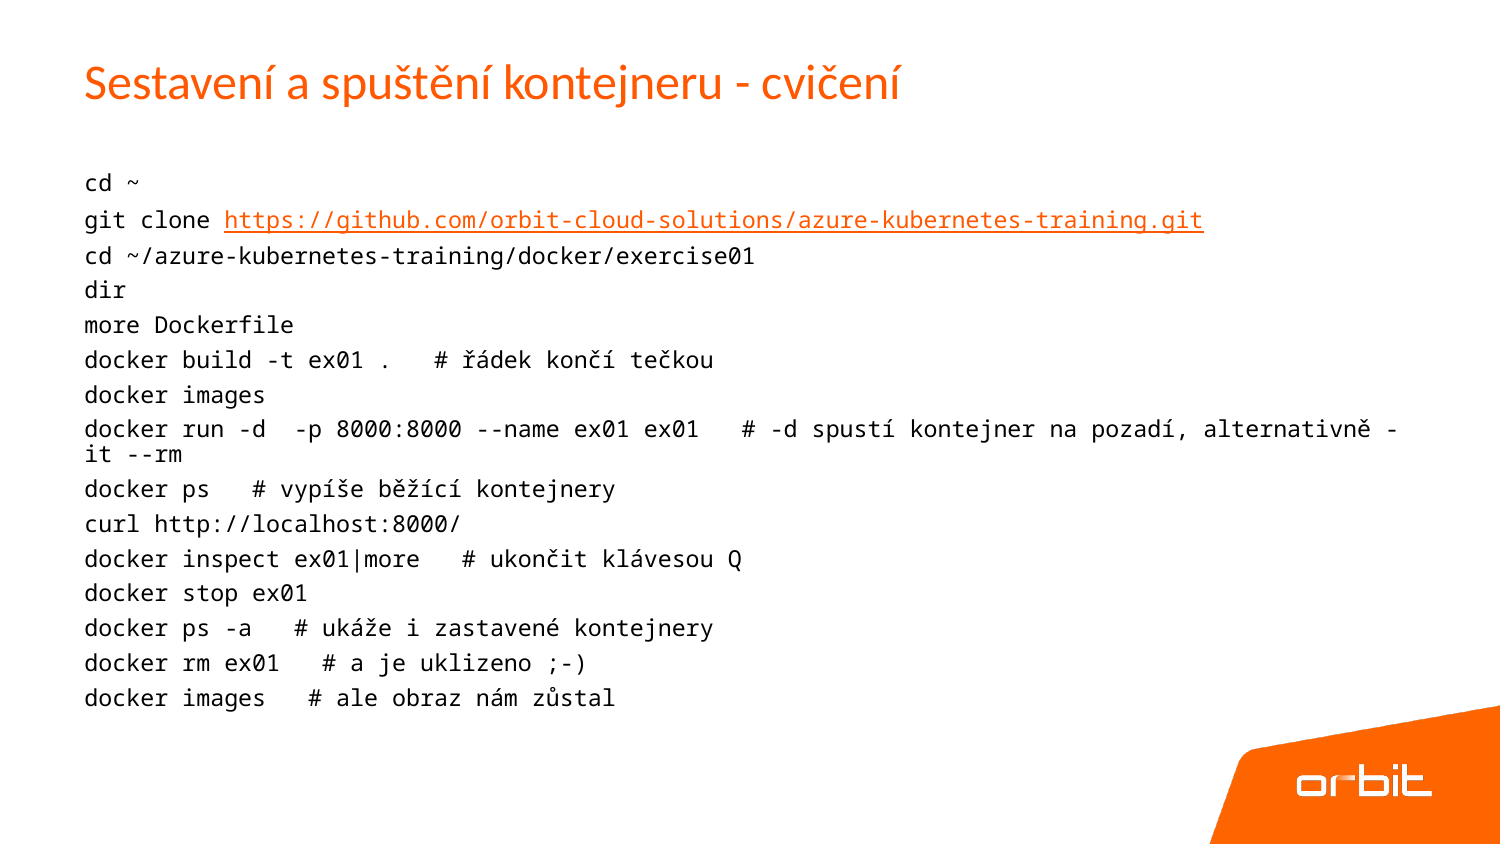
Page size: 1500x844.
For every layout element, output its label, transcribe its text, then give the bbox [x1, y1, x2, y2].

list cd ~ git clone https://github.com/orbit-cloud-solutions/azure-kubernetes-training.git cd ~/azure-kubernetes-training/docker/exercise01 dir more Dockerfile docker build -t ex01 . # řádek končí tečkou docker images docker run -d -p 8000:8000 --name ex01 ex01 # -d spustí kontejner na pozadí, alternativně -it --rm docker ps # vypíše běžící kontejnery curl http://localhost:8000/ docker inspect ex01|more # ukončit klávesou Q docker stop ex01 docker ps -a # ukáže i zastavené kontejnery docker rm ex01 # a je uklizeno ;-) docker images # ale obraz nám zůstal [69, 164, 1416, 720]
title Sestavení a spuštění kontejneru - cvičení [69, 48, 1416, 131]
picture [1209, 705, 1500, 844]
